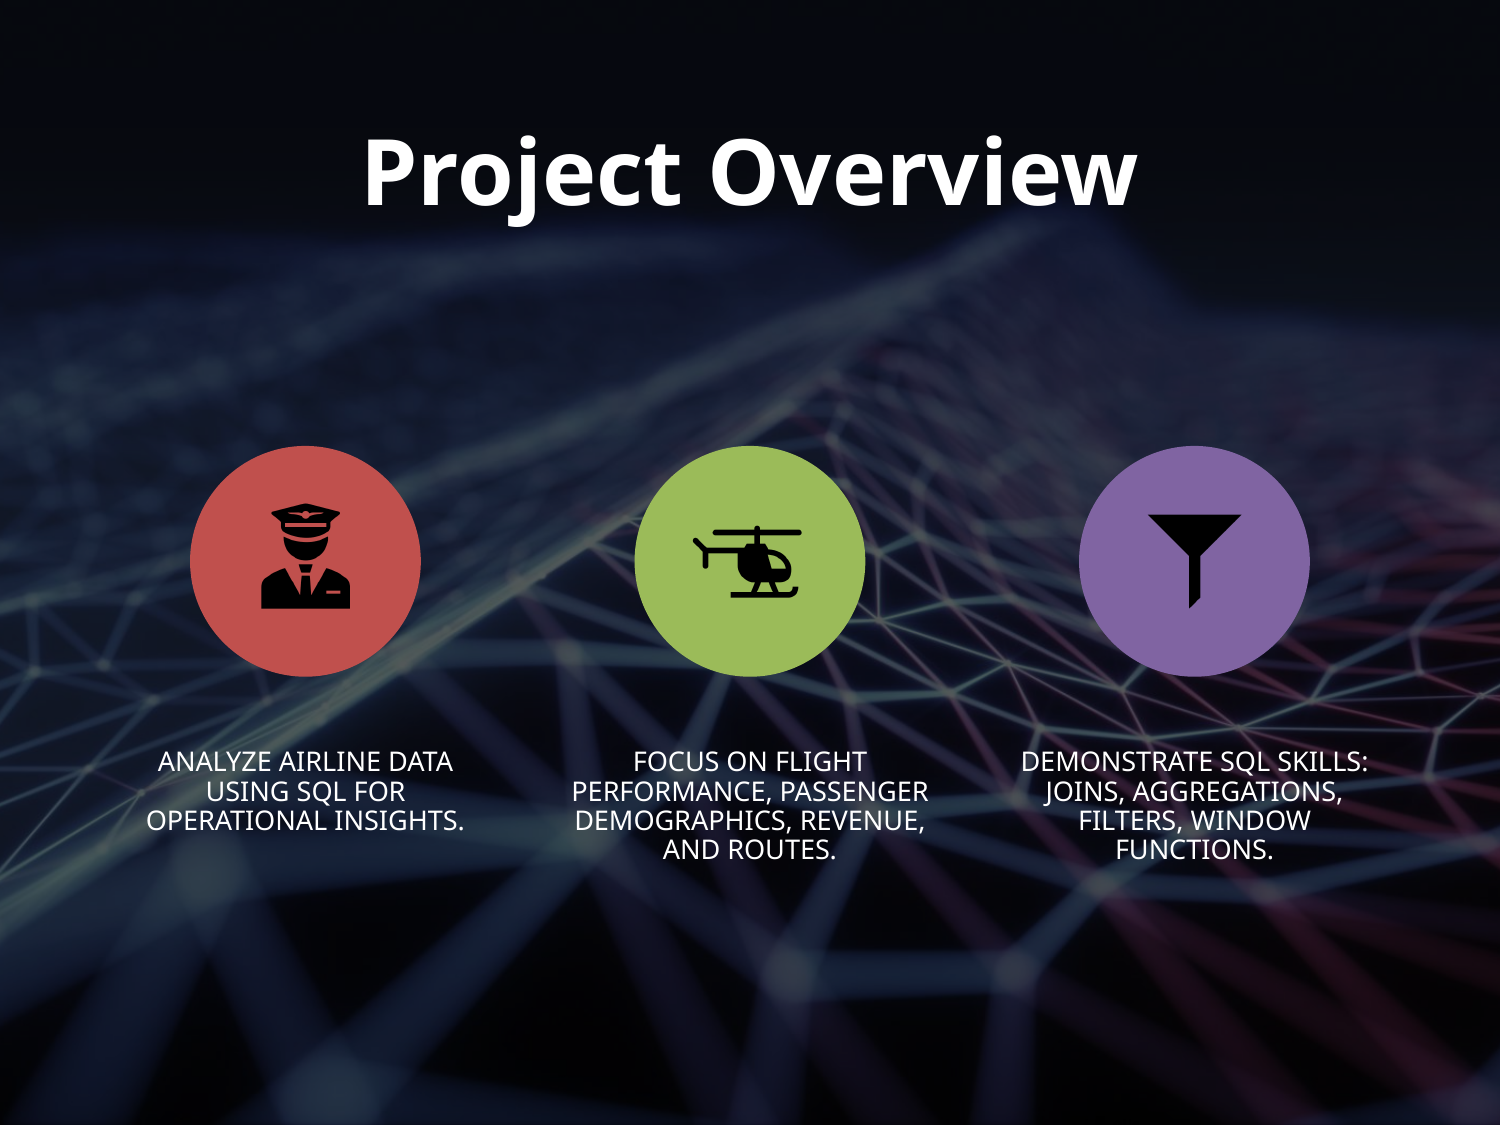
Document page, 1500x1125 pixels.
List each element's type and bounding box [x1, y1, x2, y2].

picture [0, 0, 1500, 1125]
list [102, 299, 1398, 1014]
